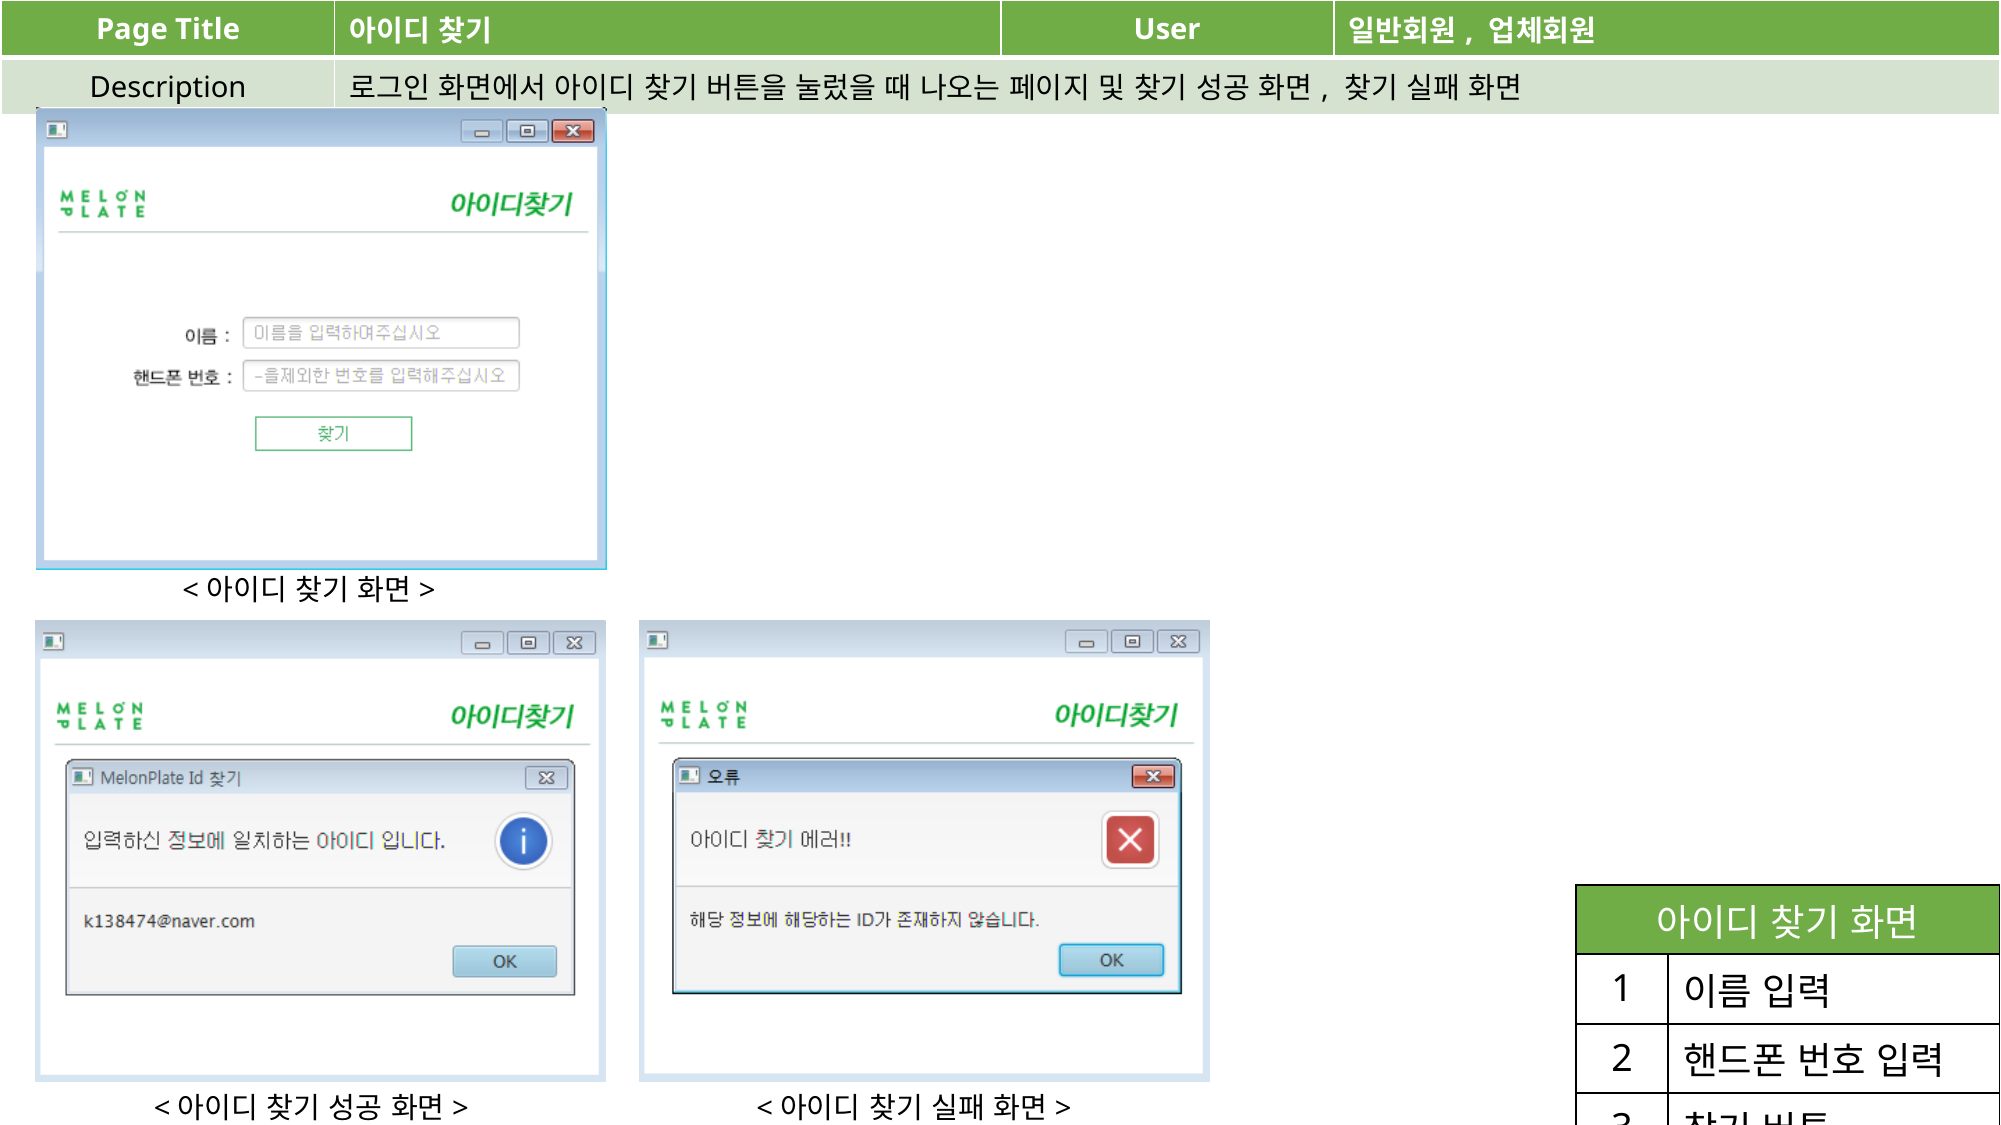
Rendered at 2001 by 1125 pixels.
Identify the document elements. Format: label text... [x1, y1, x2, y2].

table_cell 찾기 버튼 [1669, 1094, 1999, 1125]
text_box <아이디 찾기 실패 화면> [741, 1082, 1108, 1125]
table_cell Description [2, 60, 334, 114]
table_header Page Title [2, 1, 334, 55]
table_cell 2 [1577, 1025, 1667, 1092]
table_cell 이름 입력 [1669, 955, 1999, 1023]
picture [35, 620, 606, 1082]
table_cell 핸드폰 번호 입력 [1669, 1025, 1999, 1092]
table_cell 로그인 화면에서 아이디 찾기 버튼을 눌렀을 때 나오는 페이지 및 찾기 성공 화면, 찾기 실패 화면 [335, 60, 1999, 114]
table_header 아이디 찾기 화면 [1577, 886, 1999, 953]
text_box <아이디 찾기 성공 화면> [138, 1082, 505, 1125]
table_header User [1002, 1, 1333, 55]
table_header 아이디 찾기 [335, 1, 1000, 55]
table_header 일반회원, 업체회원 [1335, 1, 1999, 55]
table_cell 3 [1577, 1094, 1667, 1125]
picture [639, 620, 1210, 1082]
text_box <아이디 찾기 화면> [167, 570, 476, 614]
picture [36, 107, 607, 570]
table_cell 1 [1577, 955, 1667, 1023]
